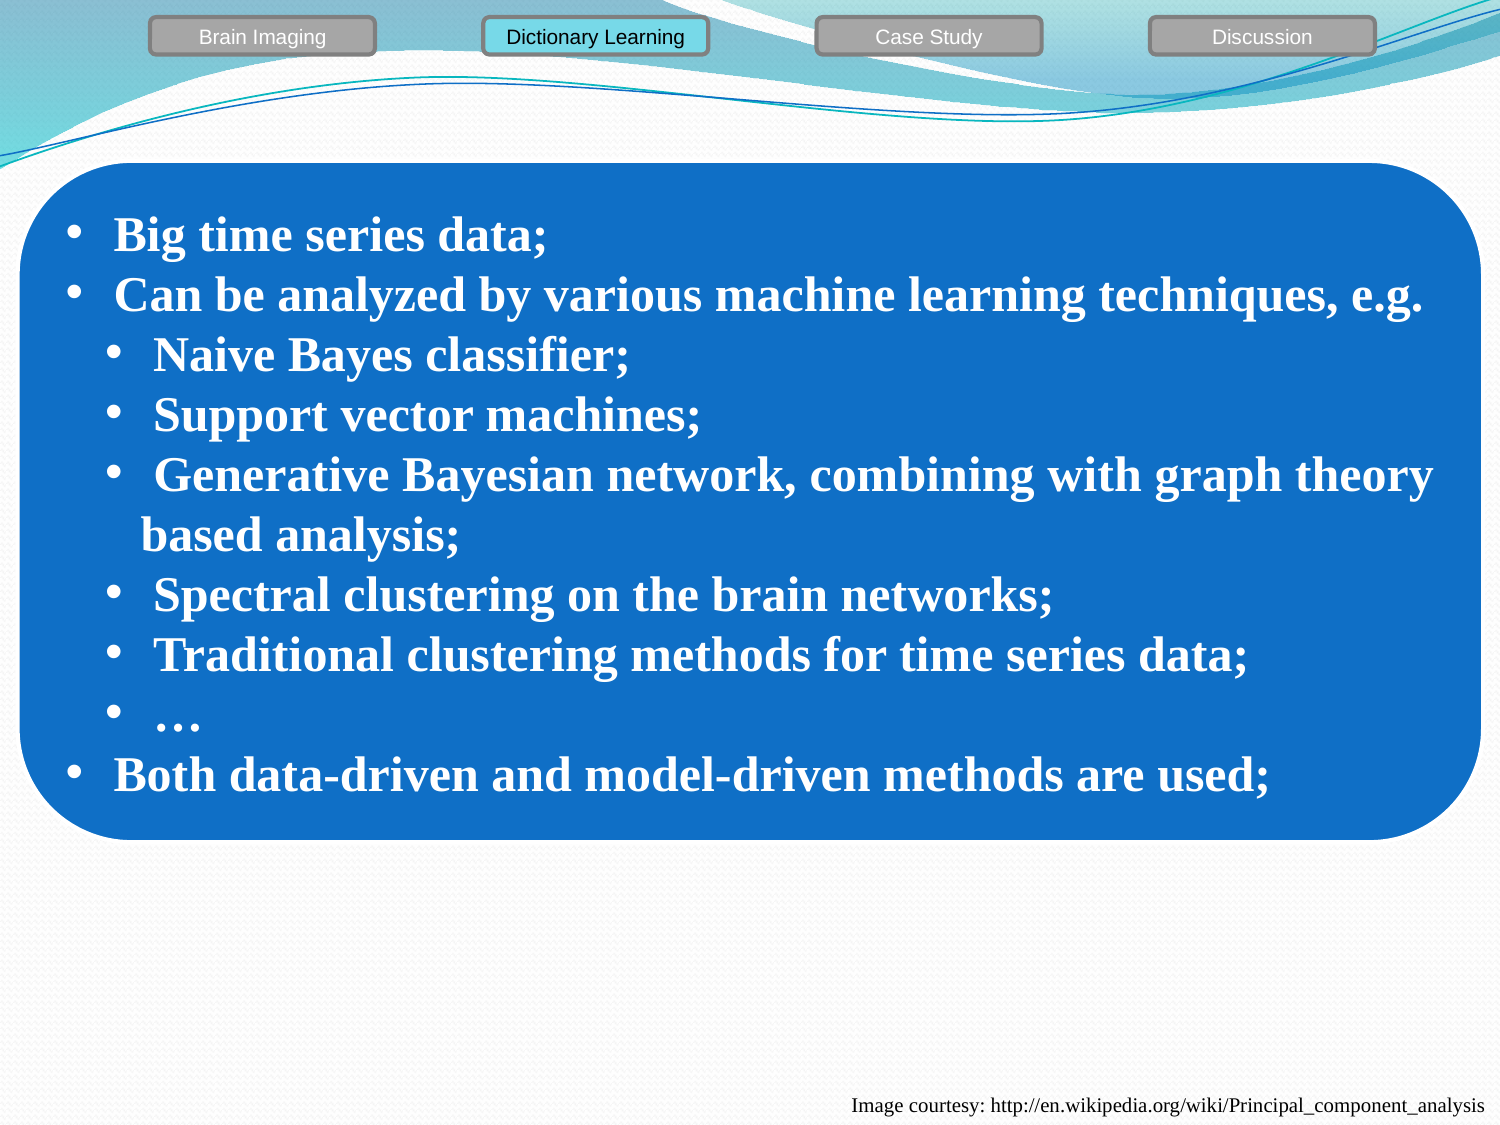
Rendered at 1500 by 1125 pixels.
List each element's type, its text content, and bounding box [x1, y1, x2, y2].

text_box Brain Imaging [147, 14, 378, 57]
text_box Discussion [1147, 14, 1378, 57]
text_box Case Study [814, 14, 1044, 57]
text_box Big time series data; Can be analyzed by various machine learning techniques, e.g. Naive Bayes classifier; Support vector machines; Generative Bayesian network, combining with graph theory based analysis; Spectral clustering on the brain networks; Traditional clustering methods for time series data; … Both data-driven and model-driven methods are used; [15, 158, 1486, 845]
text_box Image courtesy: http://en.wikipedia.org/wiki/Principal_component_analysis [149, 1084, 1500, 1125]
text_box Dictionary Learning [481, 14, 711, 57]
